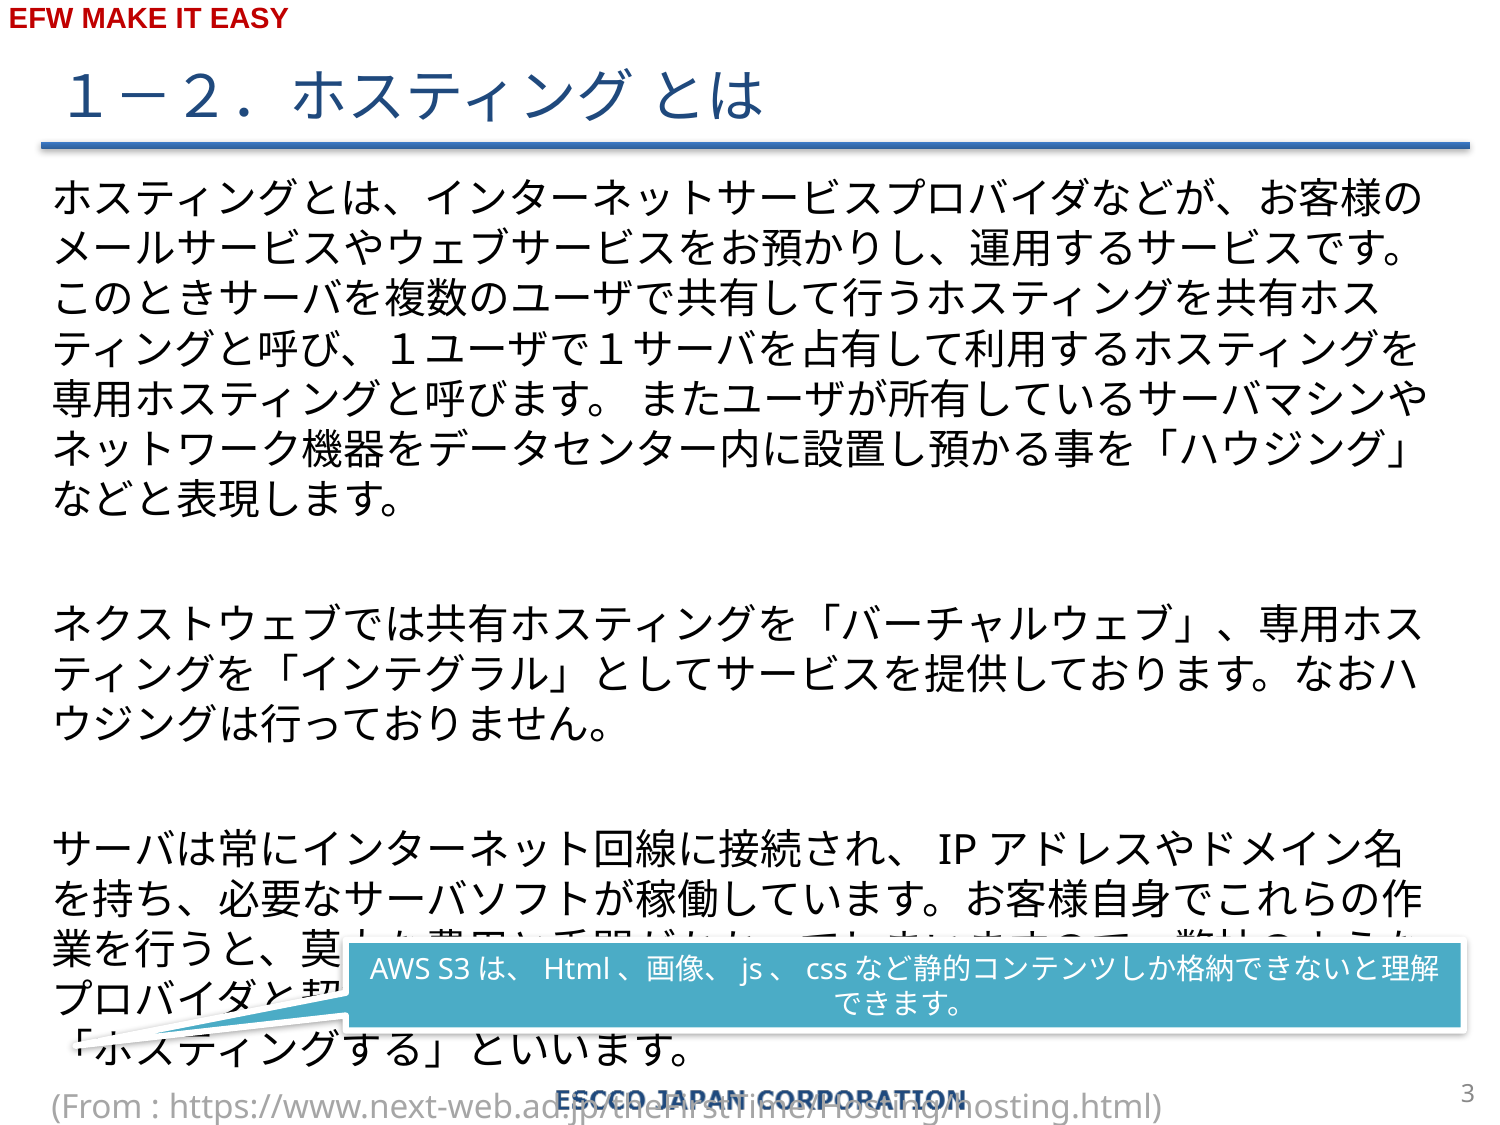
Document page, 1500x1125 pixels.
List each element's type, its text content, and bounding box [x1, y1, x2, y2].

text_box [25, 0, 76, 27]
text_box ホスティングとは、インターネットサービスプロバイダなどが、お客様のメールサービスやウェブサービスをお預かりし、運用するサービスです。このときサーバを複数のユーザで共有して行うホスティングを共有ホスティングと呼び、１ユーザで１サーバを占有して利用するホスティングを専用ホスティングと呼びます。 またユーザが所有しているサーバマシンやネットワーク機器をデータセンター内に設置し預かる事を「ハウジング」などと表現します。 ネクストウェブでは共有ホスティングを「バーチャルウェブ」、専用ホスティングを「インテグラル」としてサービスを提供しております。なおハウジングは行っておりません。 サーバは常にインターネット回線に接続され、IPアドレスやドメイン名を持ち、必要なサーバソフトが稼働しています。お客様自身でこれらの作業を行うと、莫大な費用と手間がかかってしまいますので、弊社のようなプロバイダと契約しサーバと回線を安価で借りるのです。これを一般的に「ホスティングする」といいます。 (From : https://www.next-web.ad.jp/theFirstTime/Hosting/hosting.html) [36, 164, 1444, 1125]
text_box 2 [1444, 1065, 1490, 1125]
text_box AWS S3は、Html、画像、js、cssなど静的コンテンツしか格納できないと理解できます。 [72, 936, 1467, 1049]
title １－２．ホスティング とは [41, 44, 1392, 138]
